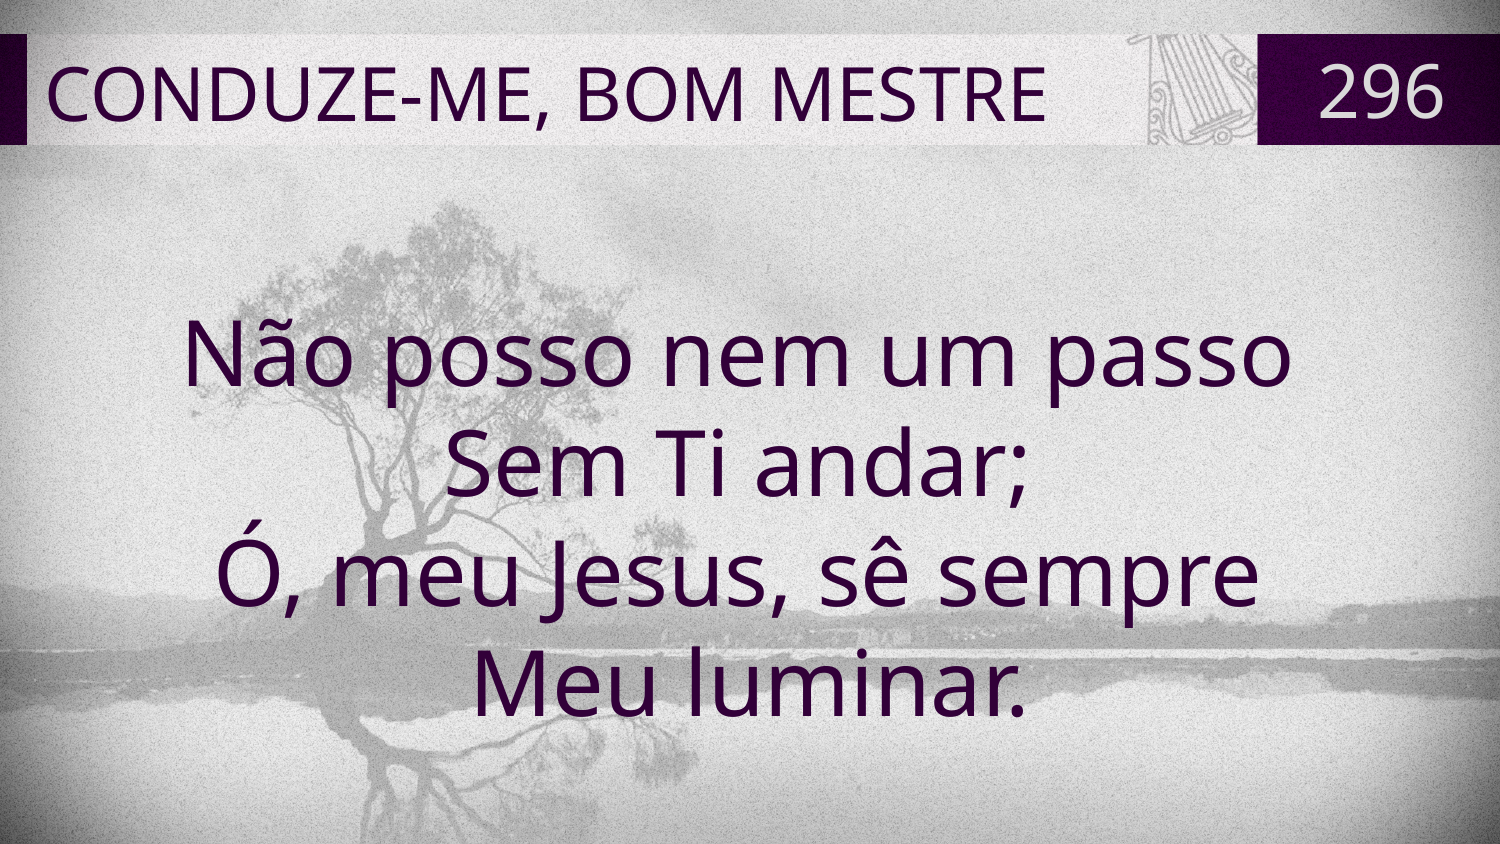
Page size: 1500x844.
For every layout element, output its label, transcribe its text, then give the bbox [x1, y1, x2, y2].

picture [0, 0, 1500, 185]
list Não posso nem um passo Sem Ti andar; Ó, meu Jesus, sê sempre Meu luminar. [0, 185, 1500, 844]
list 296 [1281, 36, 1483, 143]
title CONDUZE-ME, BOM MESTRE [29, 33, 1258, 151]
